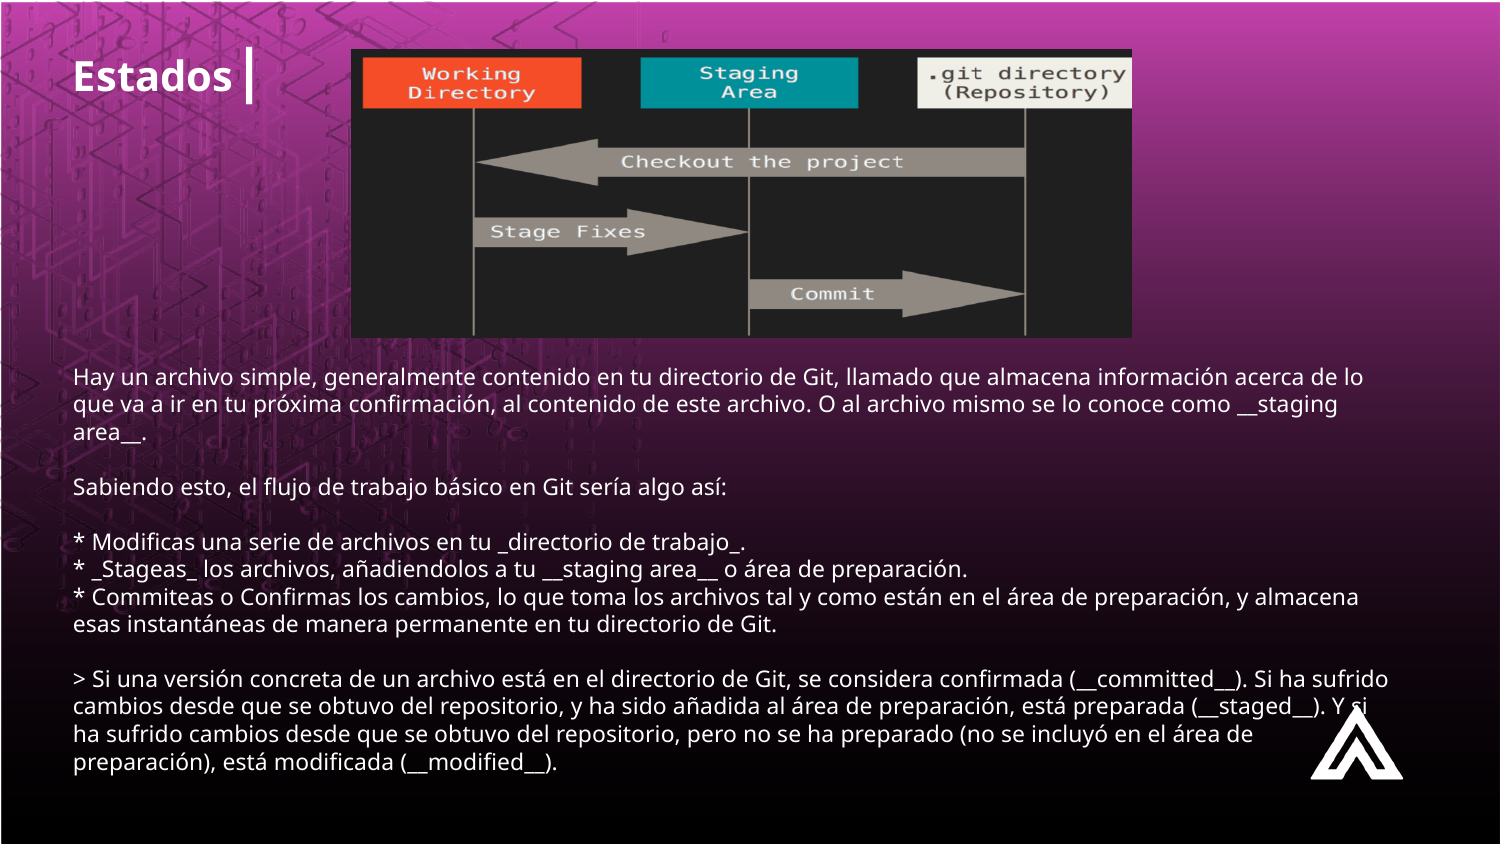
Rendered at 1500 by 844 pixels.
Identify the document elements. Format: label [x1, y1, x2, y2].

picture [350, 49, 1132, 339]
picture [1297, 692, 1407, 794]
text_box [0, 1, 1500, 844]
